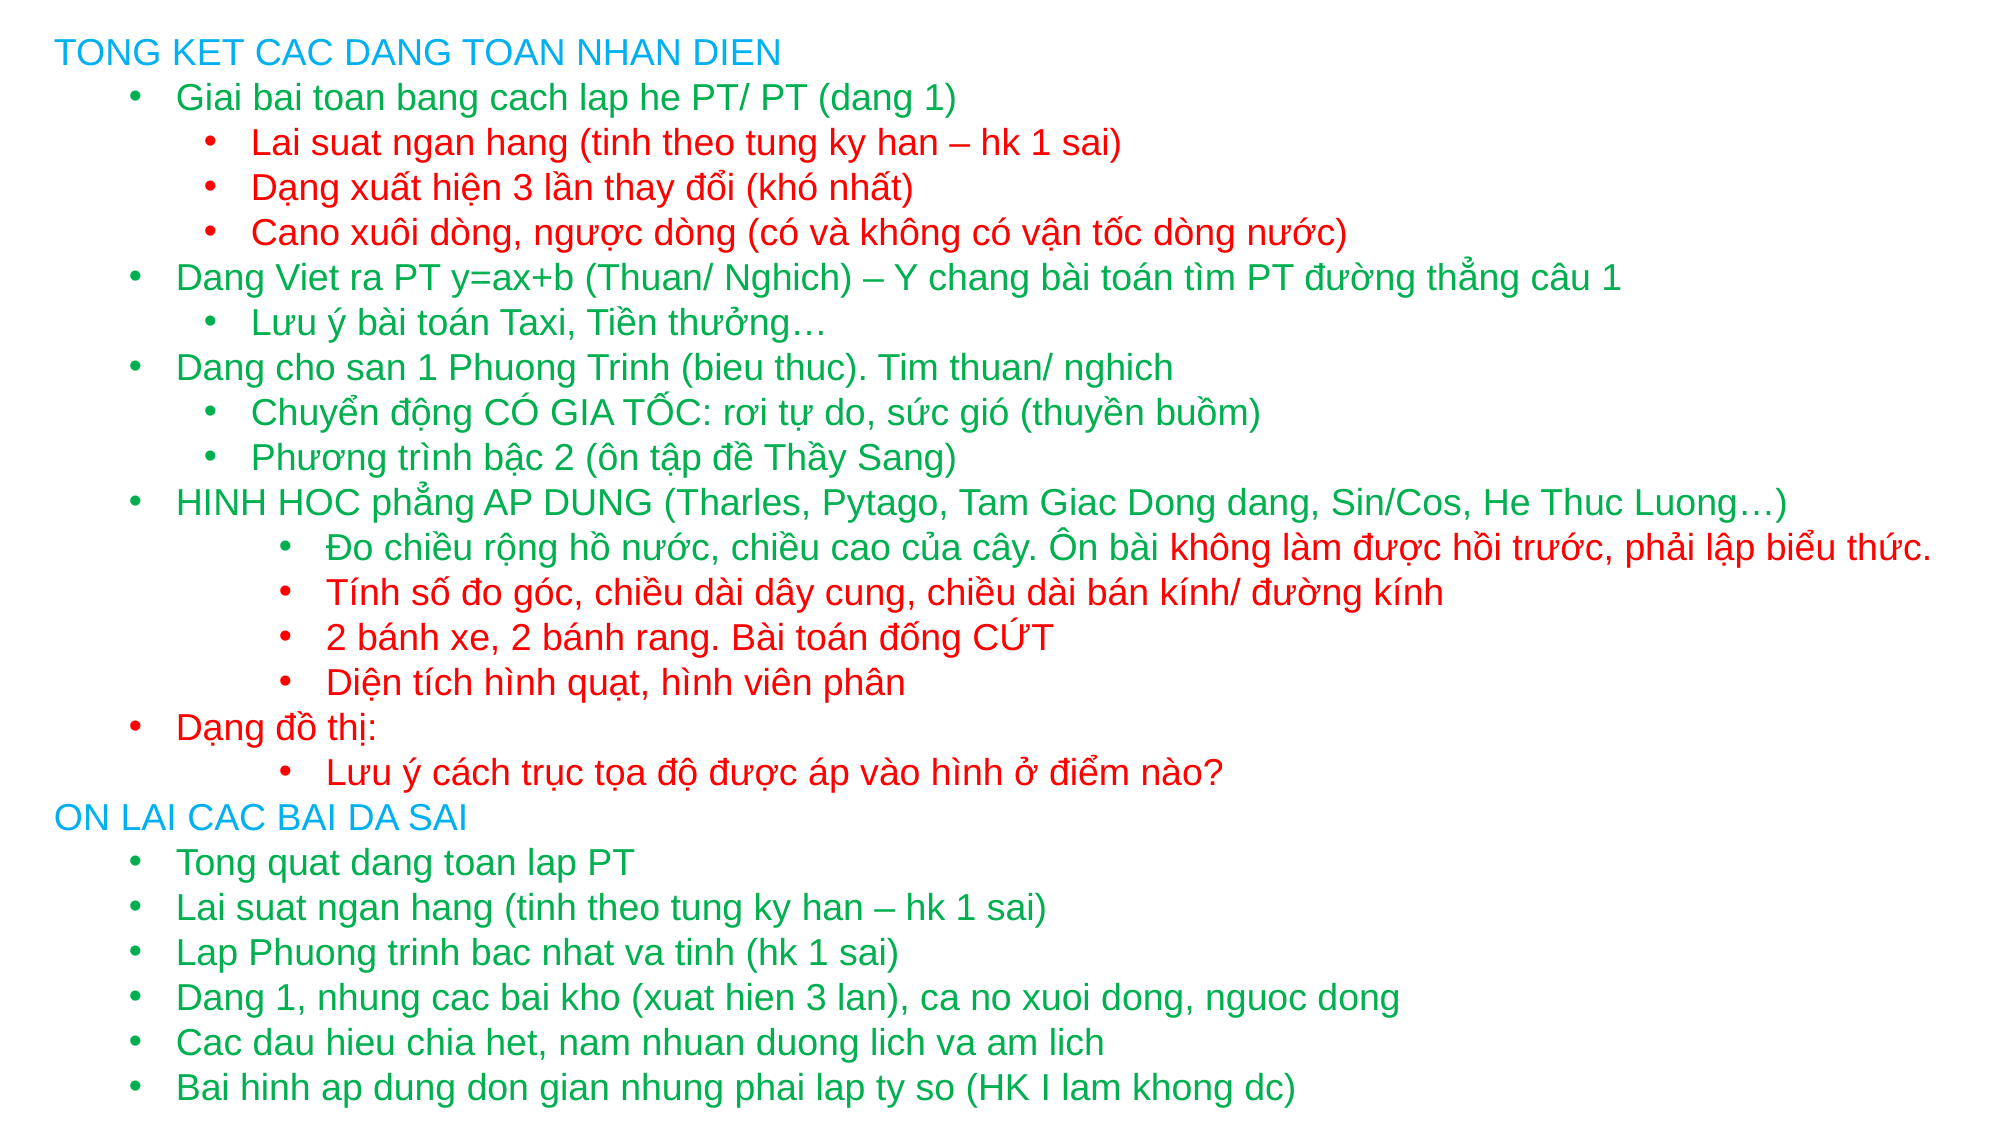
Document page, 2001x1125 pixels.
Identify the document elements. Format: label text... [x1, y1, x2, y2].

text_box TONG KET CAC DANG TOAN NHAN DIEN Giai bai toan bang cach lap he PT/ PT (dang 1) Lai suat ngan hang (tinh theo tung ky han – hk 1 sai) Dạng xuất hiện 3 lần thay đổi (khó nhất) Cano xuôi dòng, ngược dòng (có và không có vận tốc dòng nước) Dang Viet ra PT y=ax+b (Thuan/ Nghich) – Y chang bài toán tìm PT đường thẳng câu 1 Lưu ý bài toán Taxi, Tiền thưởng… Dang cho san 1 Phuong Trinh (bieu thuc). Tim thuan/ nghich Chuyển động CÓ GIA TỐC: rơi tự do, sức gió (thuyền buồm) Phương trình bậc 2 (ôn tập đề Thầy Sang) HINH HOC phẳng AP DUNG (Tharles, Pytago, Tam Giac Dong dang, Sin/Cos, He Thuc Luong…) Đo chiều rộng hồ nước, chiều cao của cây. Ôn bài không làm được hồi trước, phải lập biểu thức. Tính số đo góc, chiều dài dây cung, chiều dài bán kính/ đường kính 2 bánh xe, 2 bánh rang. Bài toán đống CỨT Diện tích hình quạt, hình viên phân Dạng đồ thị: Lưu ý cách trục tọa độ được áp vào hình ở điểm nào? ON LAI CAC BAI DA SAI Tong quat dang toan lap PT Lai suat ngan hang (tinh theo tung ky han – hk 1 sai) Lap Phuong trinh bac nhat va tinh (hk 1 sai) Dang 1, nhung cac bai kho (xuat hien 3 lan), ca no xuoi dong, nguoc dong Cac dau hieu chia het, nam nhuan duong lich va am lich Bai hinh ap dung don gian nhung phai lap ty so (HK I lam khong dc) [39, 21, 1958, 1125]
